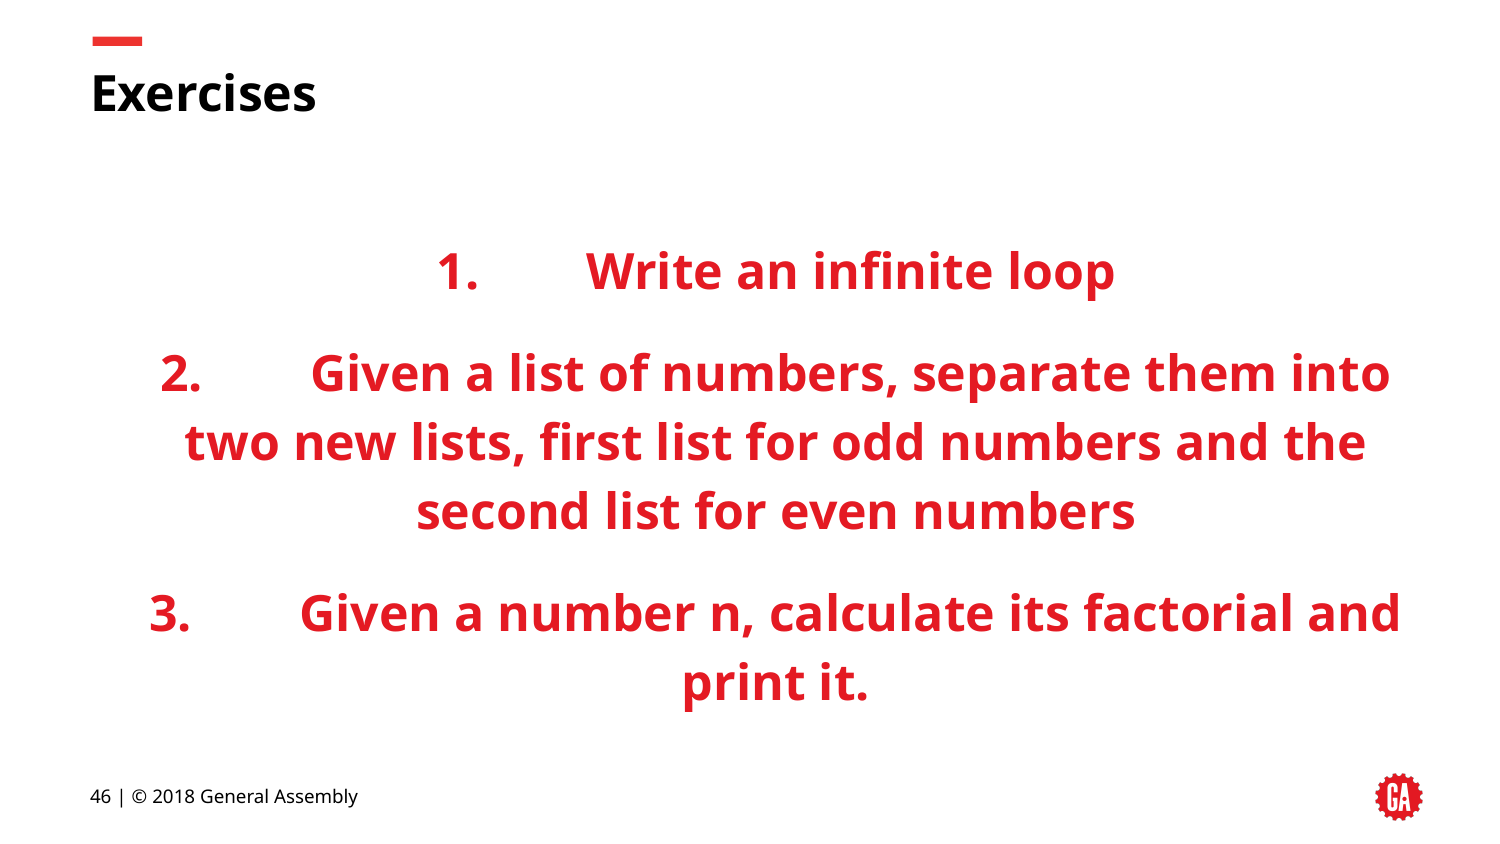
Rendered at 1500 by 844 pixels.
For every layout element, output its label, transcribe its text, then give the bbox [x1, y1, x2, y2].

picture [1373, 771, 1425, 823]
list 1. Write an infinite loop 2. Given a list of numbers, separate them into two new lists, first list for odd numbers and the second list for even numbers 3. Given a number n, calculate its factorial and print it. [54, 205, 1424, 745]
title Exercises [75, 46, 1473, 140]
slide_number ‹#› | © 2018 General Assembly [75, 764, 545, 830]
